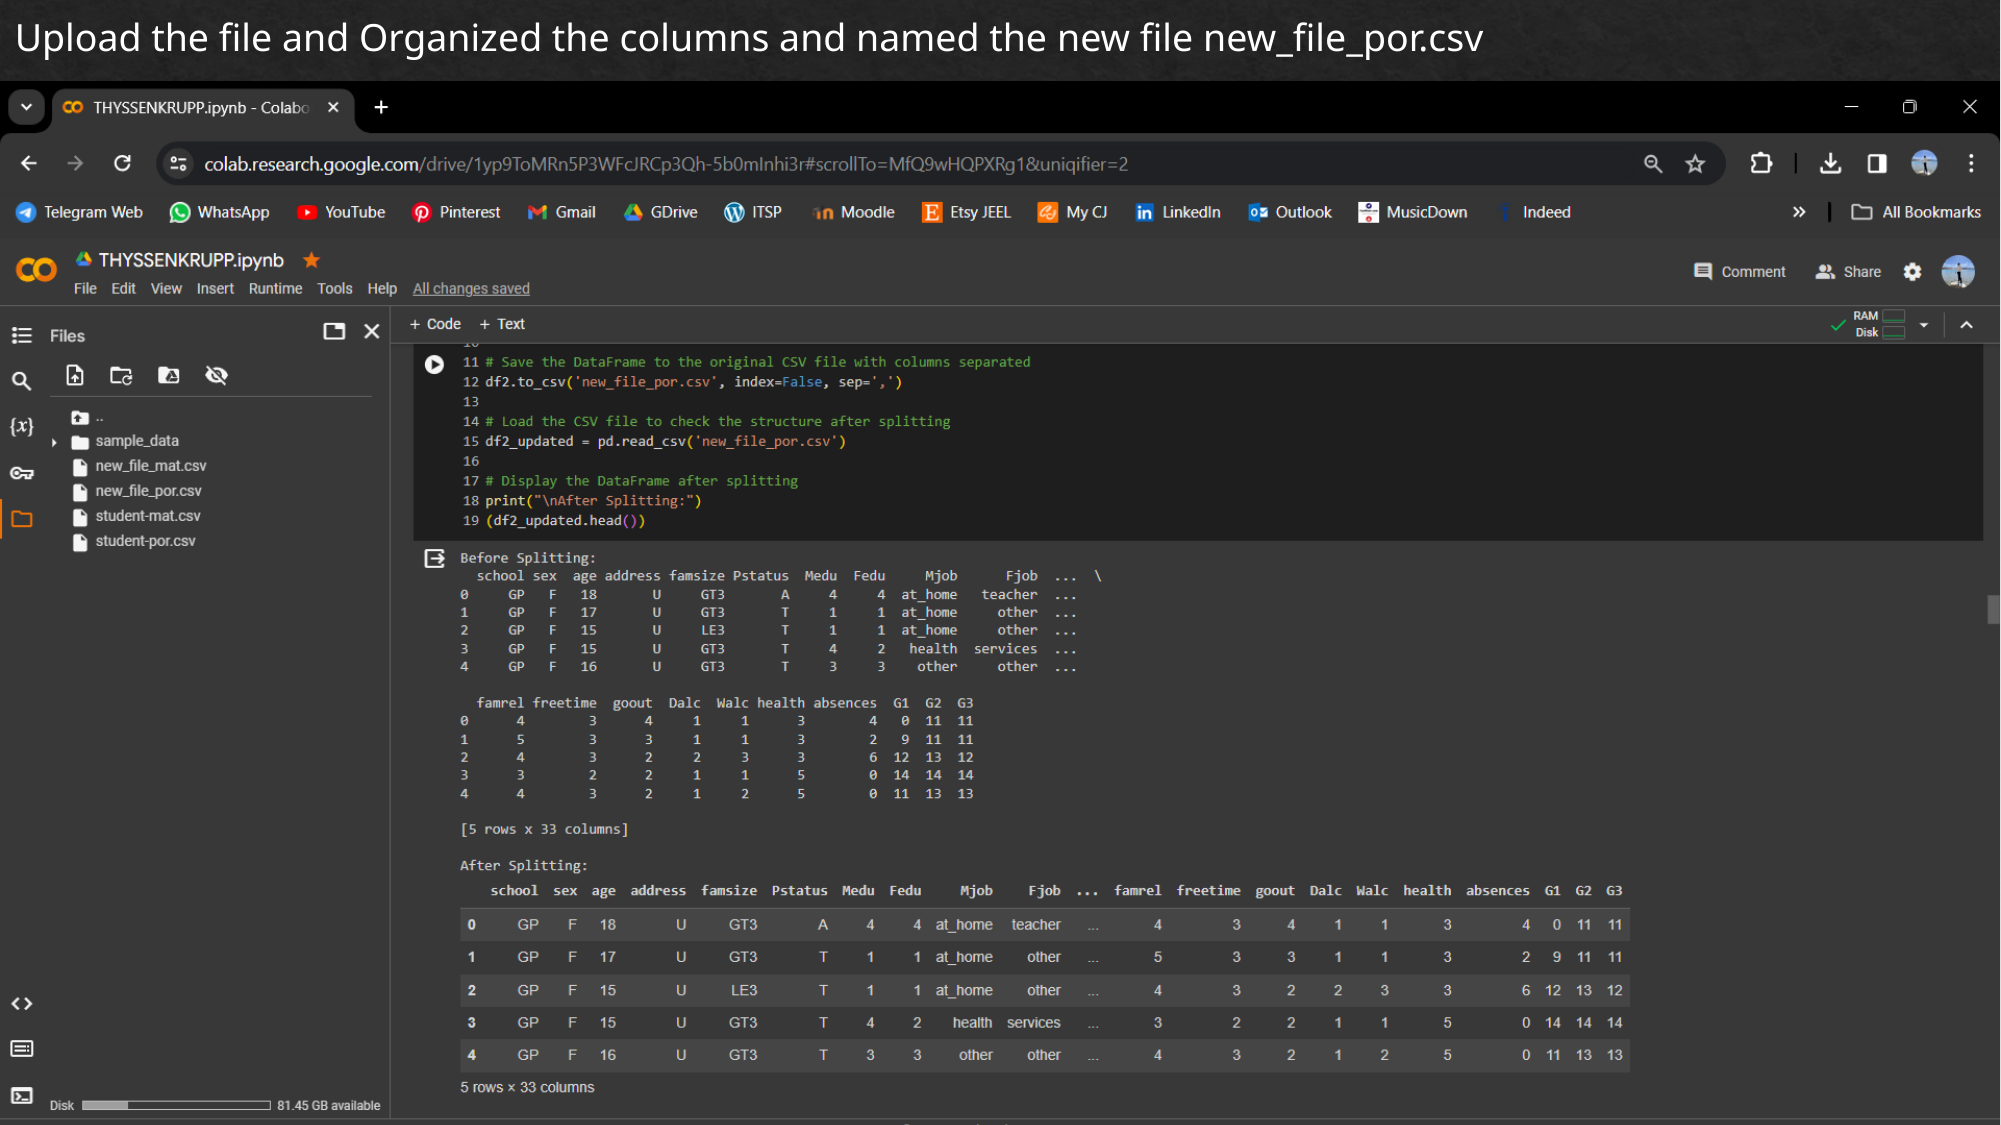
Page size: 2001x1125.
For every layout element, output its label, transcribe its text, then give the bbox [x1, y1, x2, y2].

picture [0, 73, 2000, 1125]
text_box Upload the file and Organized the columns and named the new file new_file_por.csv [0, 6, 1975, 67]
